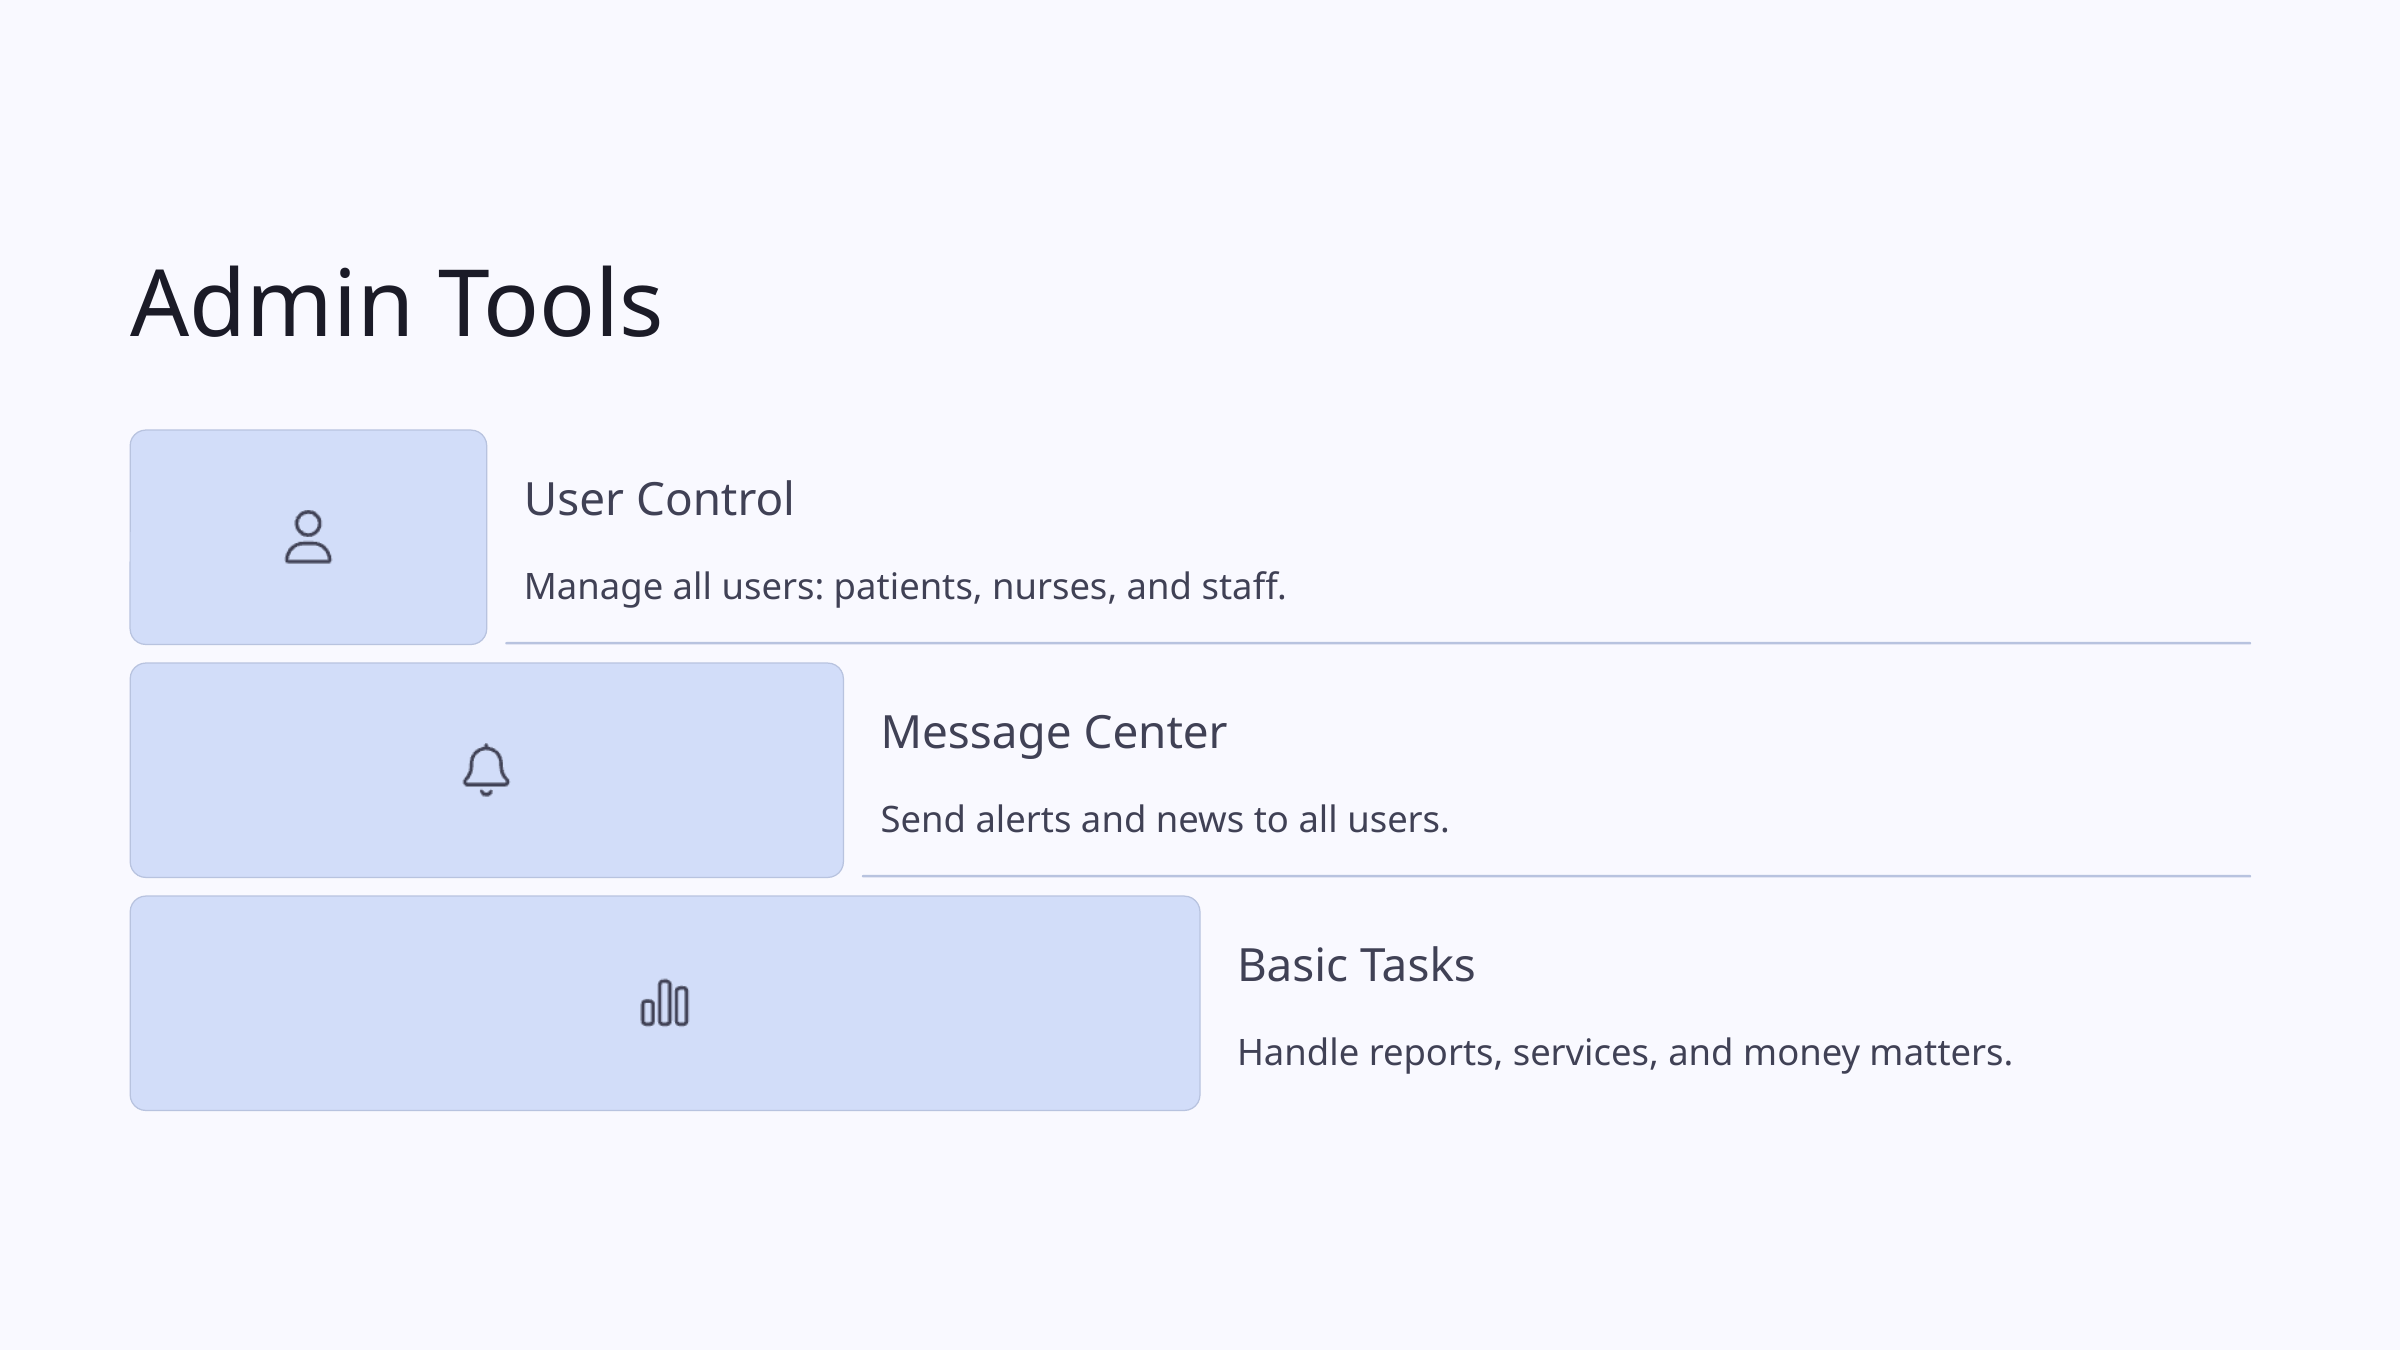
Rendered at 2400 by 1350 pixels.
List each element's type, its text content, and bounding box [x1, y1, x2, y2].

text_box [130, 430, 487, 645]
picture [638, 970, 692, 1036]
text_box [505, 641, 2252, 645]
text_box User Control [523, 467, 989, 526]
picture [460, 737, 513, 804]
text_box Message Center [880, 700, 1346, 759]
text_box Send alerts and news to all users. [880, 780, 1469, 841]
text_box Admin Tools [130, 239, 1061, 356]
text_box Basic Tasks [1237, 933, 1703, 992]
text_box Handle reports, services, and money matters. [1237, 1013, 2041, 1074]
text_box [130, 896, 1201, 1111]
text_box [130, 663, 844, 878]
text_box Manage all users: patients, nurses, and staff. [523, 547, 1318, 608]
text_box [861, 874, 2252, 878]
picture [282, 504, 335, 570]
